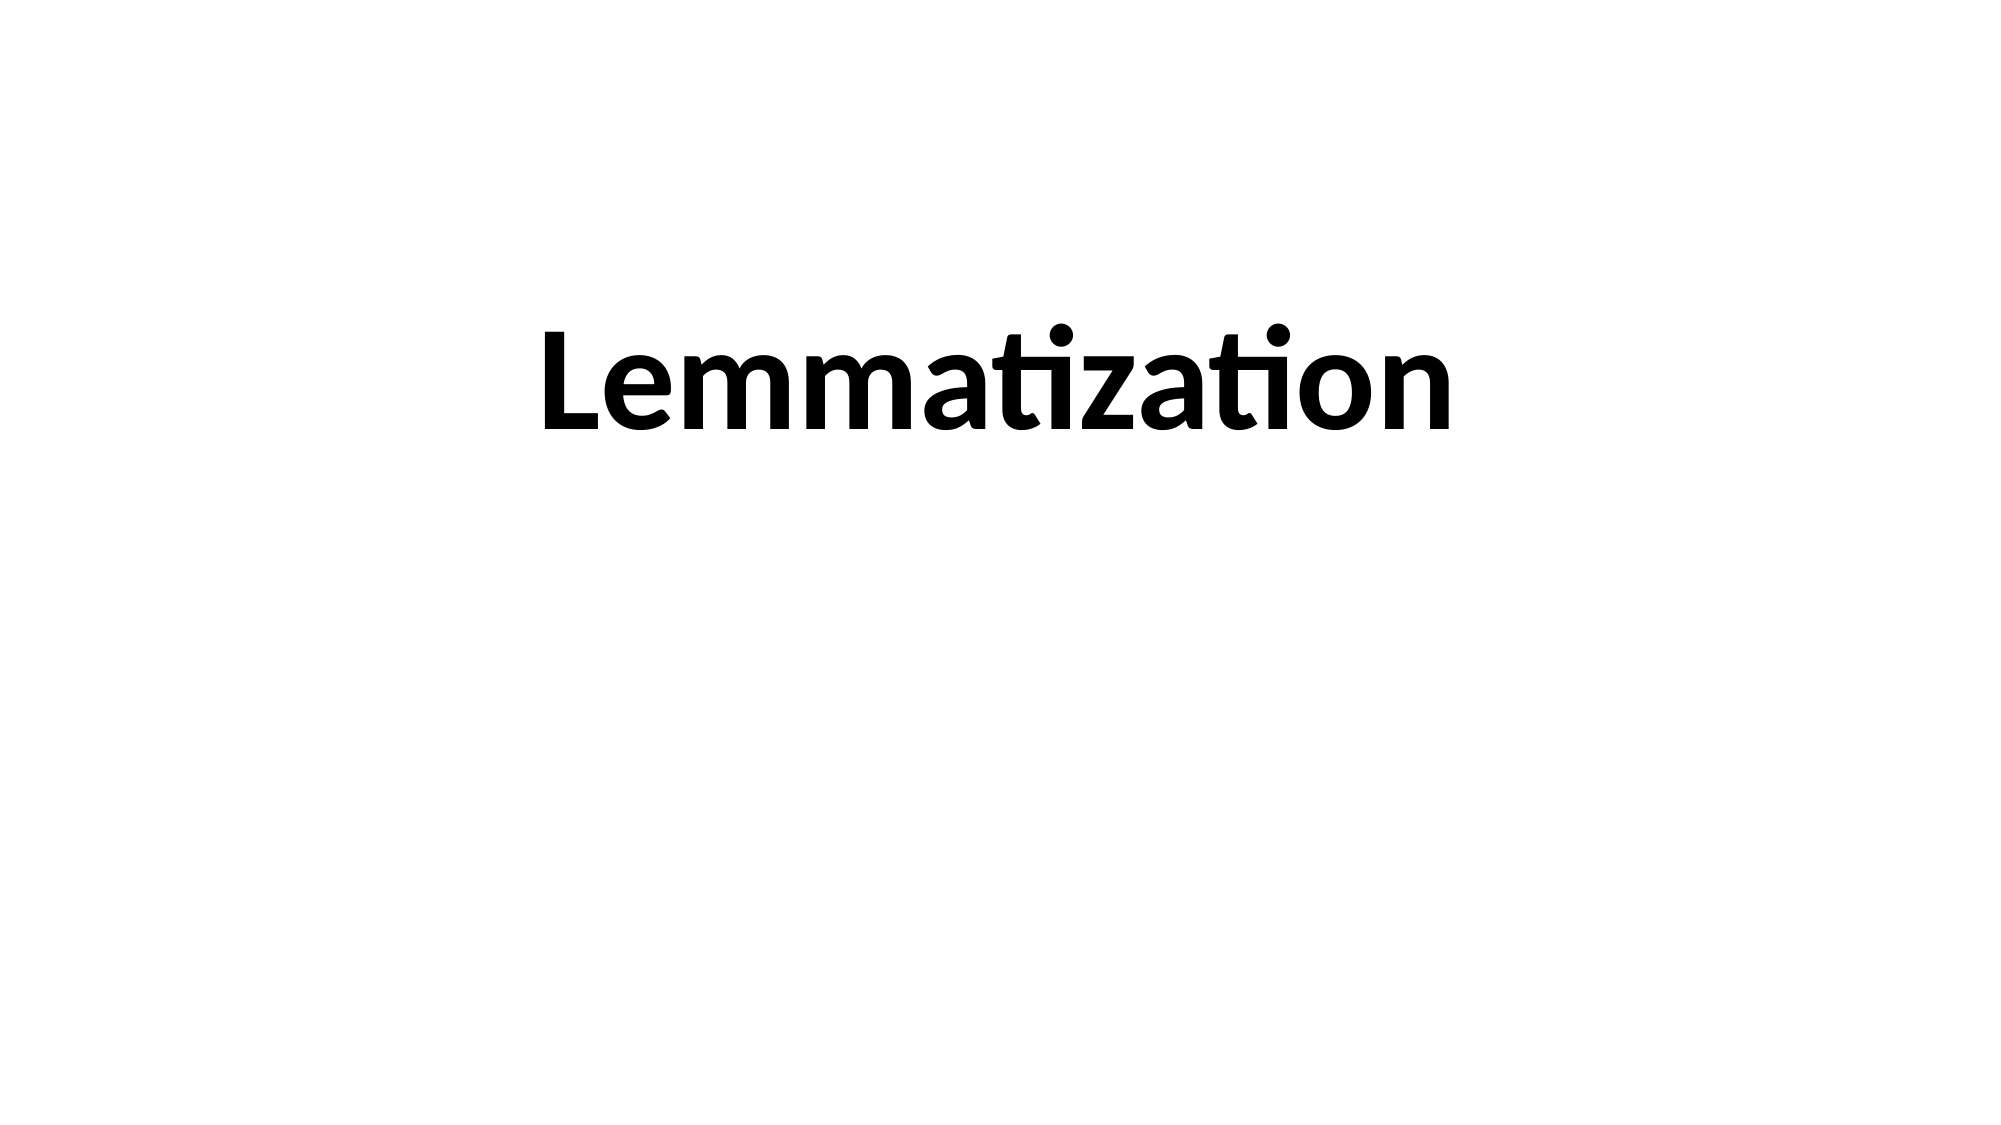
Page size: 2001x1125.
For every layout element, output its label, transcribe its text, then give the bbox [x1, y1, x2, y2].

title Lemmatization [535, 277, 1466, 468]
